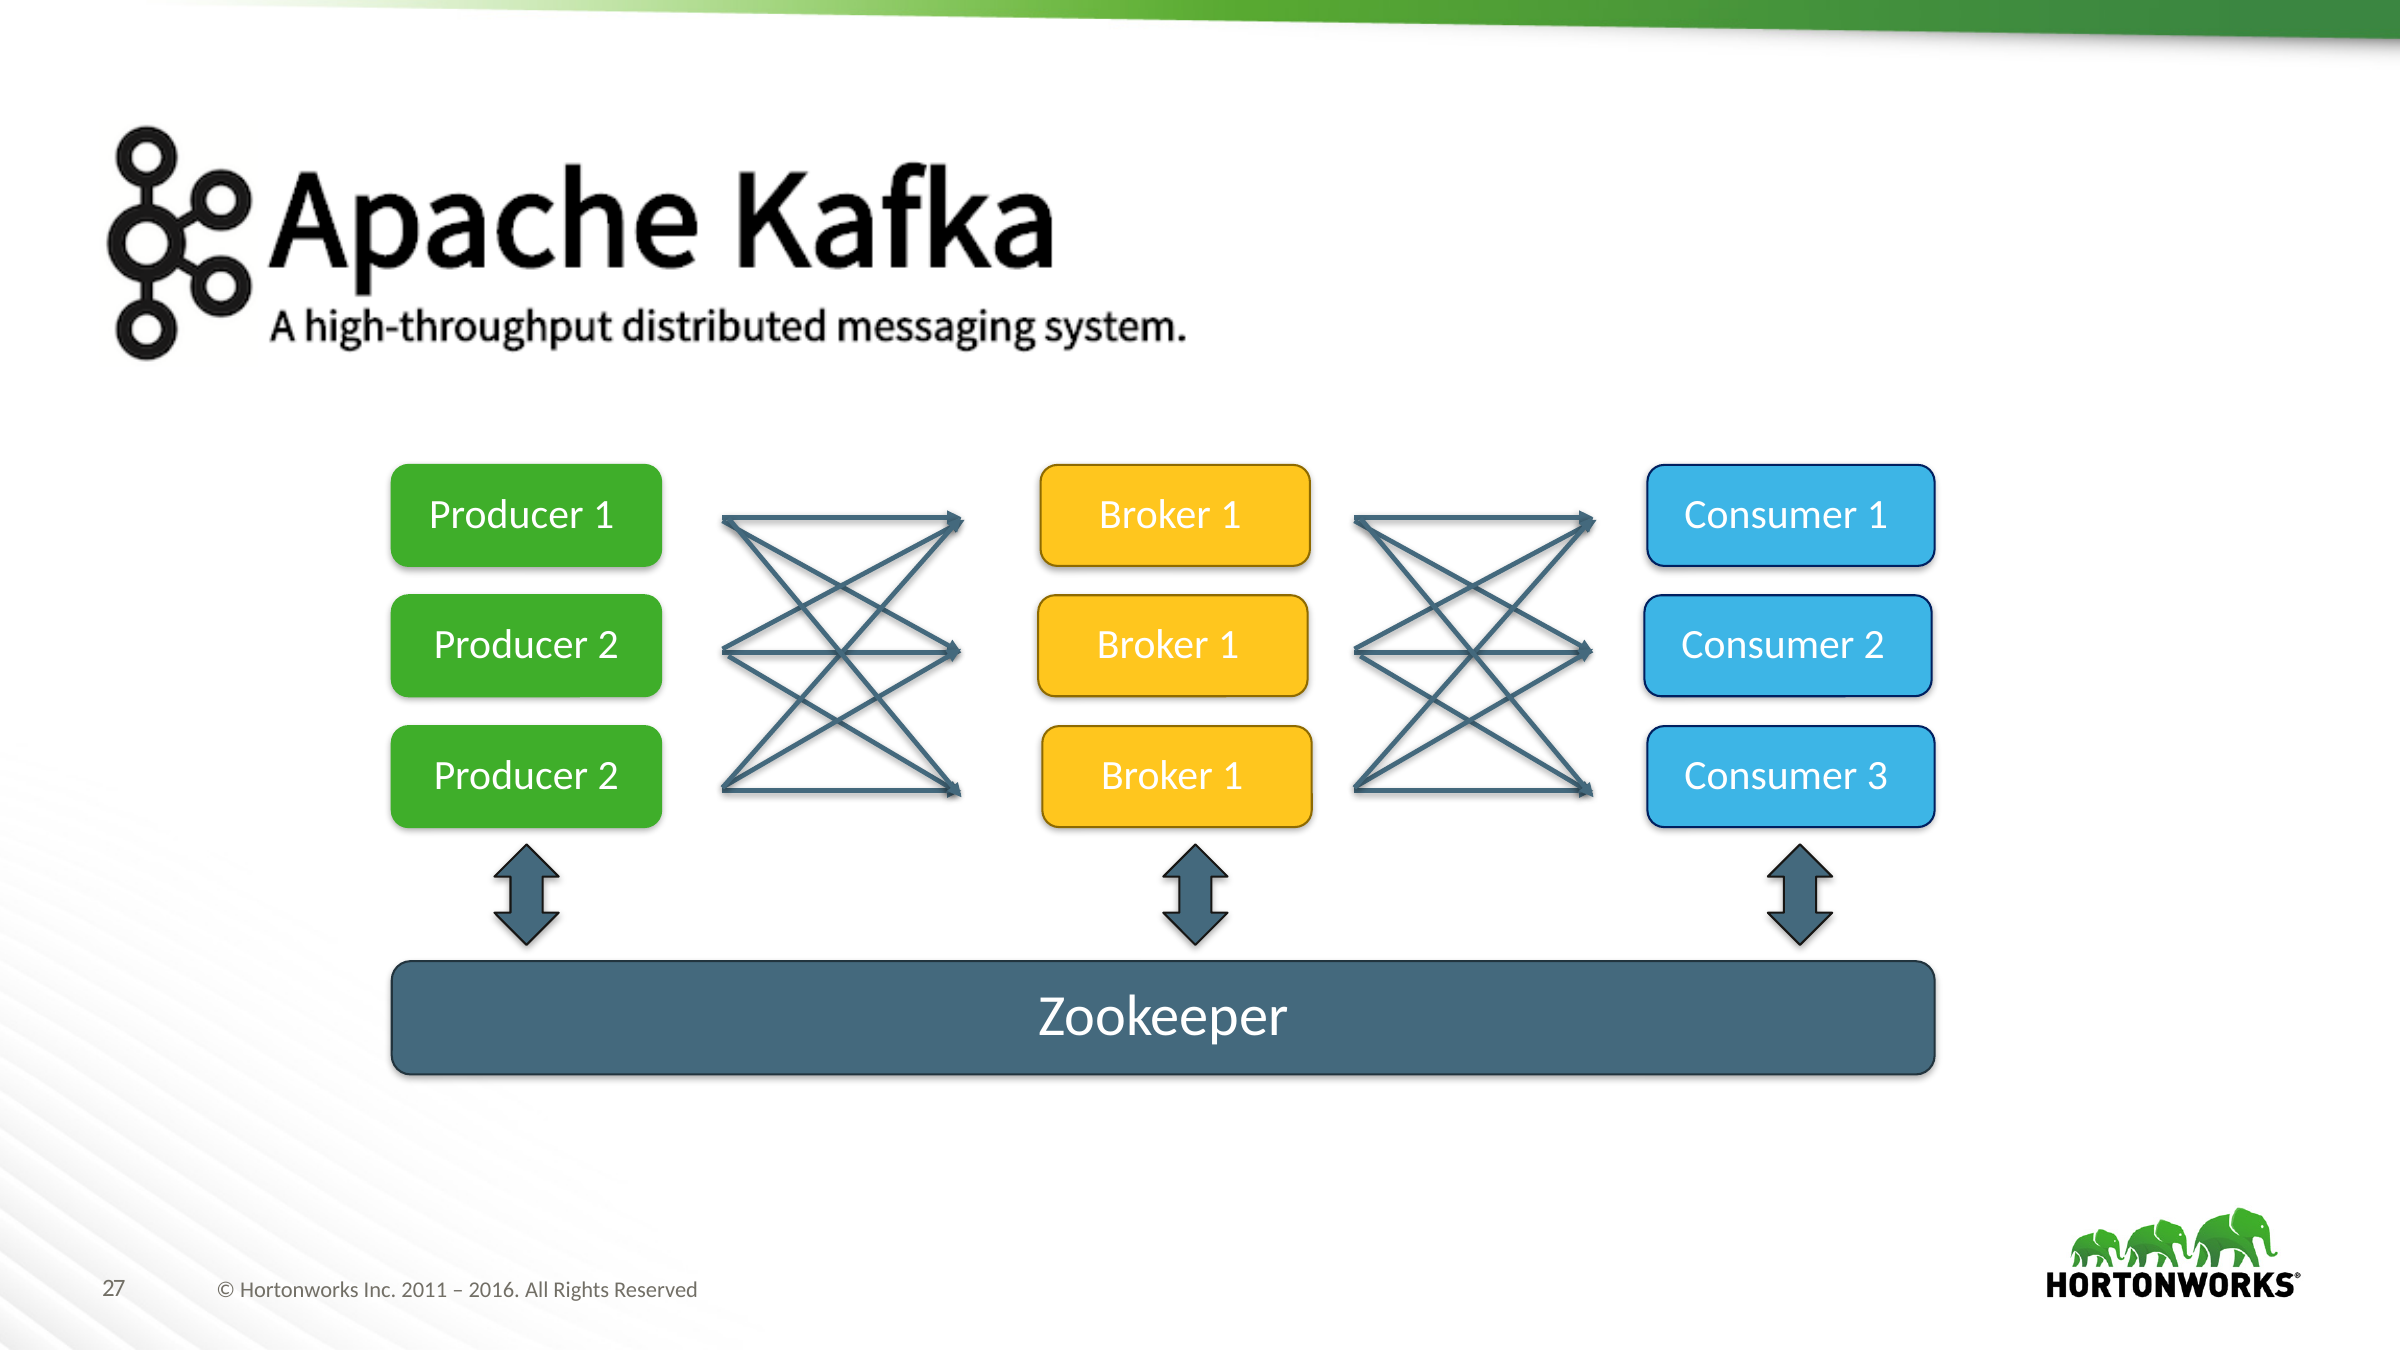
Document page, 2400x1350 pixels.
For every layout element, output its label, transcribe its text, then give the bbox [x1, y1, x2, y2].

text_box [722, 517, 727, 788]
text_box [1162, 843, 1229, 946]
text_box Producer 1 [391, 464, 662, 567]
text_box Consumer 1 [1646, 464, 1936, 567]
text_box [1354, 517, 1359, 788]
text_box Producer 2 [391, 594, 662, 698]
text_box Broker 1 [1041, 725, 1313, 828]
text_box Broker 1 [1039, 464, 1311, 567]
text_box Zookeeper [390, 960, 1936, 1076]
text_box Broker 1 [1037, 594, 1309, 698]
text_box [1767, 843, 1833, 946]
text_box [728, 518, 962, 798]
text_box Consumer 2 [1643, 594, 1933, 698]
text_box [1360, 518, 1594, 798]
picture [0, 0, 2400, 1350]
text_box Producer 2 [391, 725, 662, 828]
text_box Consumer 3 [1646, 725, 1936, 828]
text_box [493, 843, 560, 946]
